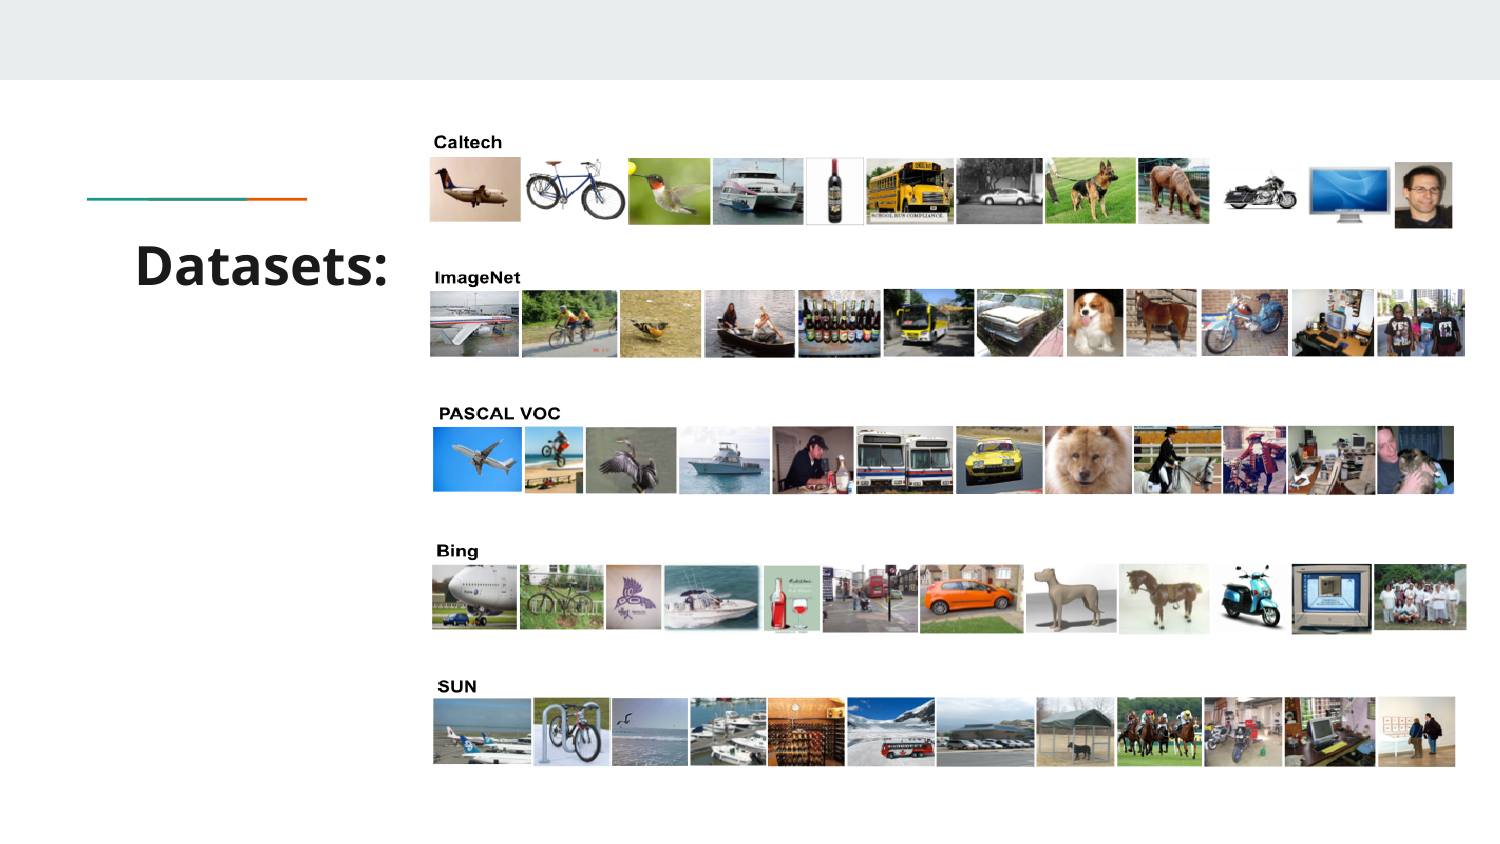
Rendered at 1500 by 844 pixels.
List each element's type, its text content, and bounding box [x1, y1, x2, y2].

picture [402, 92, 1484, 810]
title Datasets: [119, 216, 397, 305]
